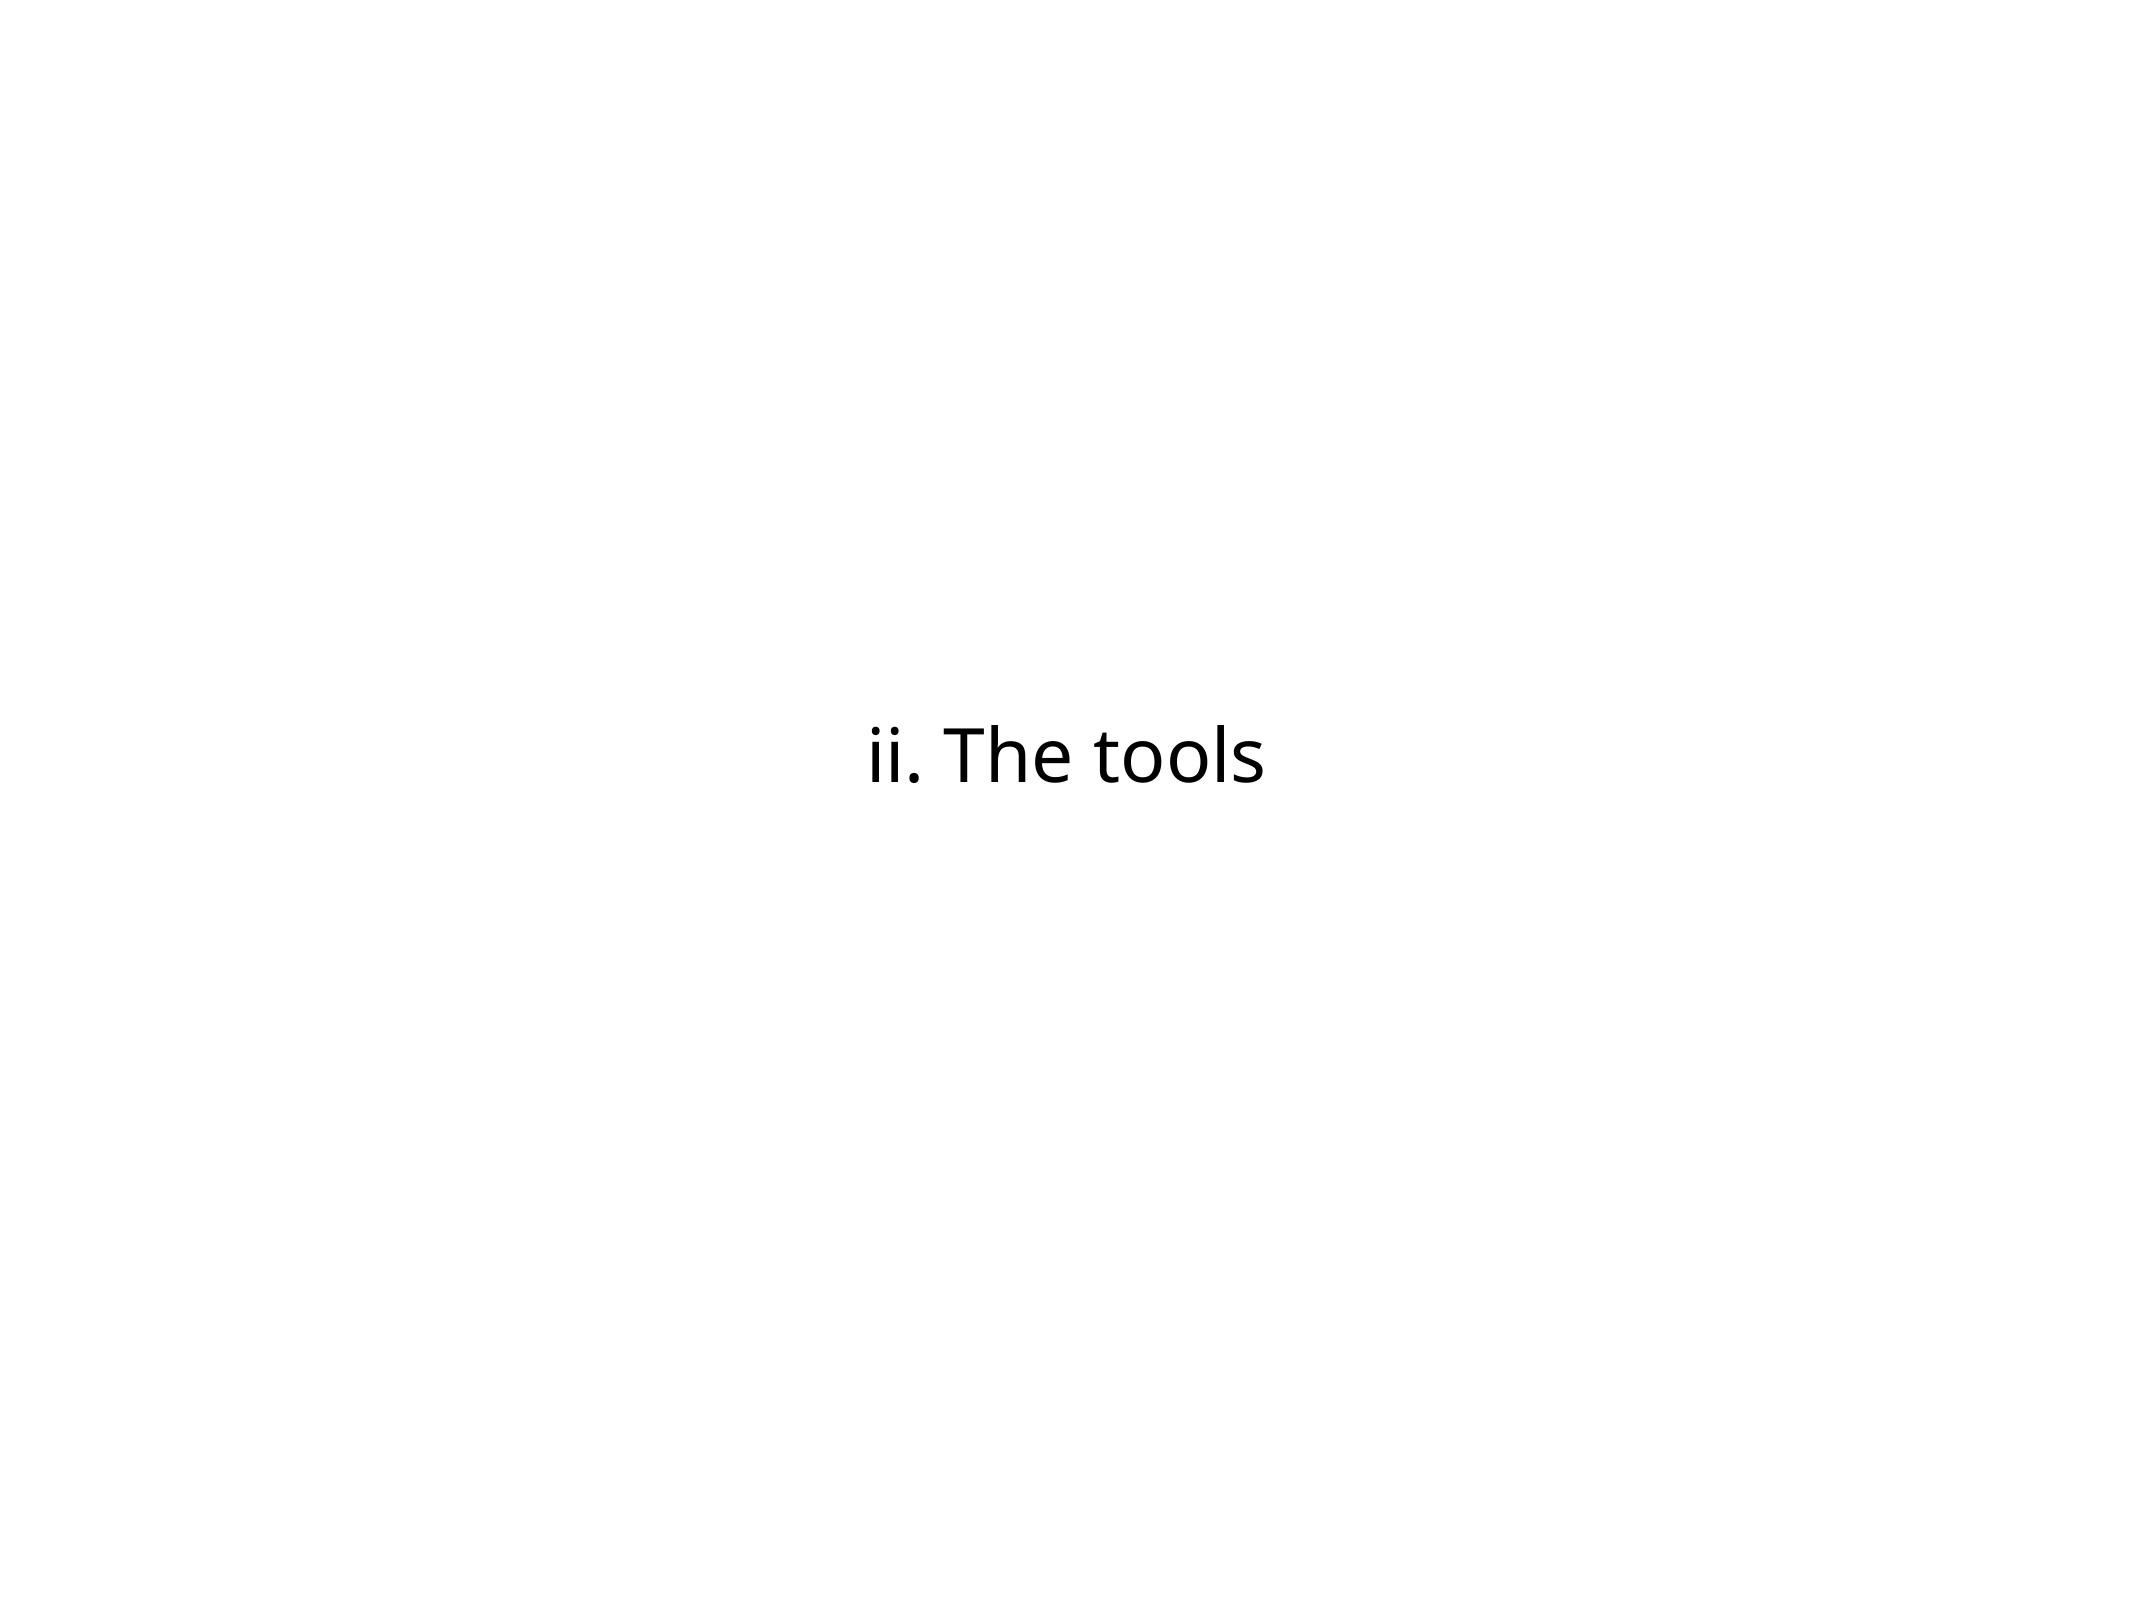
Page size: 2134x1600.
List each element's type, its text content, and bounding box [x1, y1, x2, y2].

text_box ii. The tools [857, 698, 1276, 806]
